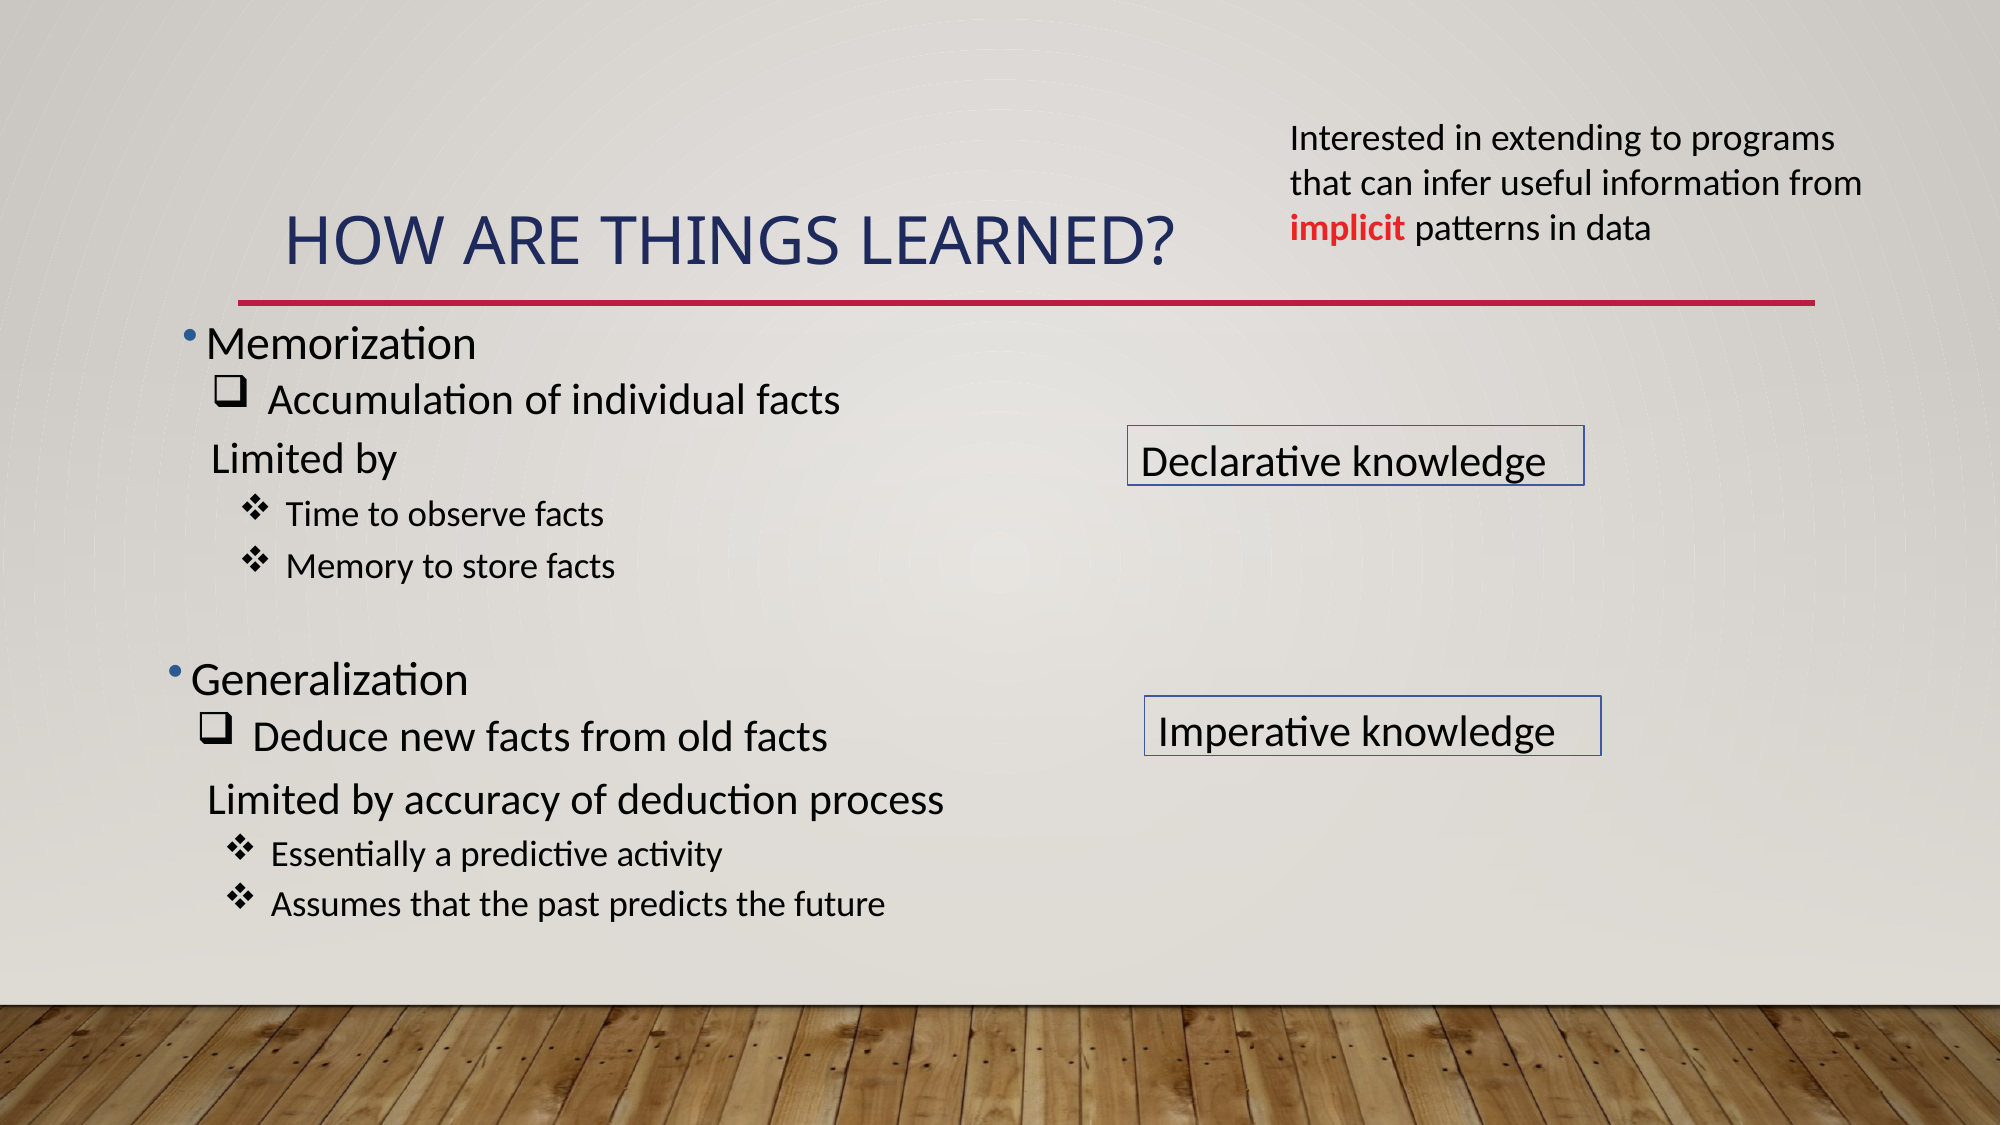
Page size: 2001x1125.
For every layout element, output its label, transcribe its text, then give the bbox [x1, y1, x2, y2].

title How Are Things Learned? [211, 196, 1601, 386]
text_box Declarative knowledge [1127, 425, 1584, 486]
picture [0, 1005, 2000, 1125]
text_box Interested in extending to programs that can infer useful information from implicit patterns in data [1275, 105, 1913, 255]
text_box Generalization Deduce new facts from old facts Limited by accuracy of deduction process Essentially a predictive activity Assumes that the past predicts the future [167, 638, 1988, 1006]
text_box Memorization Accumulation of individual facts Limited by Time to observe facts Memory to store facts [181, 309, 1470, 587]
